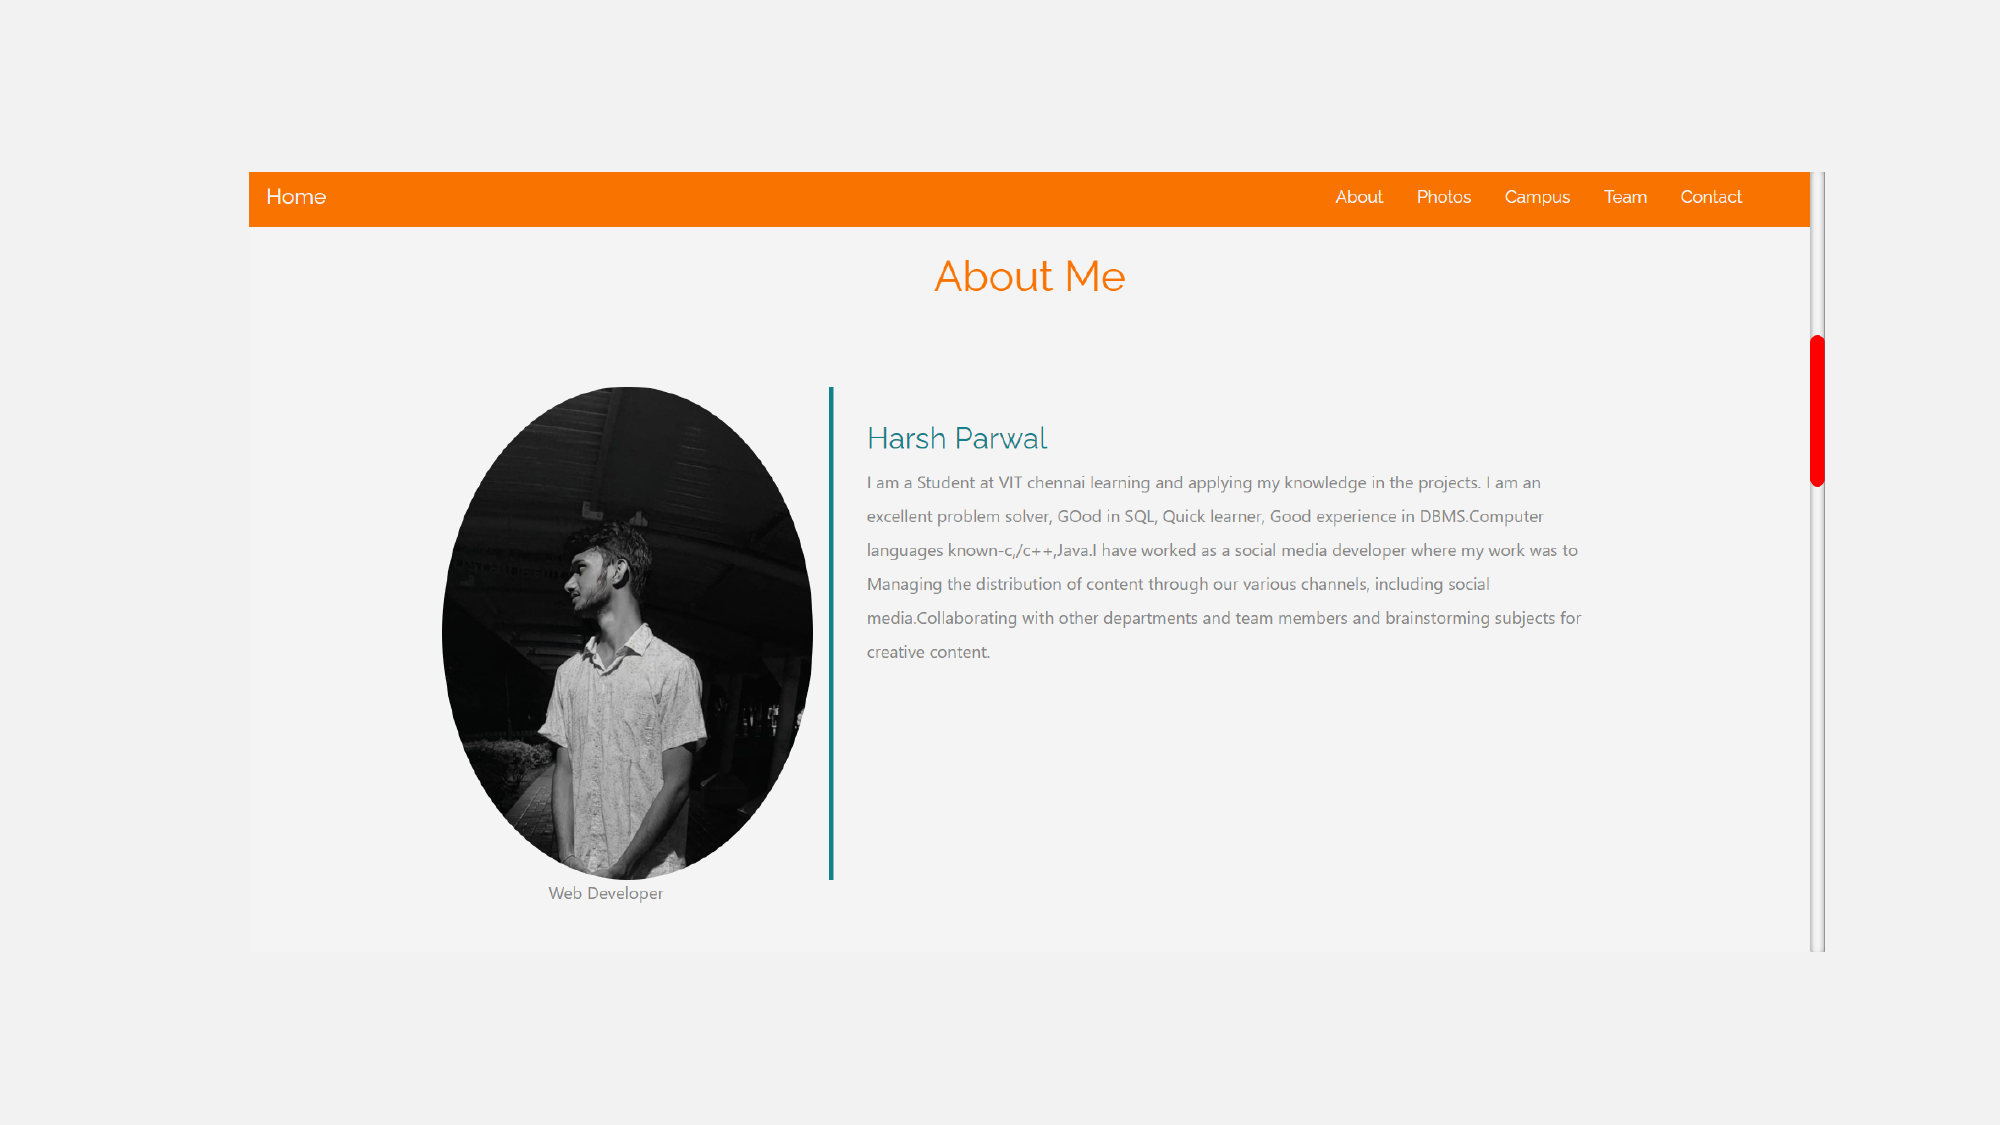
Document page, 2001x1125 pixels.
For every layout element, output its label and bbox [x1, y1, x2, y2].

picture [249, 172, 1825, 952]
